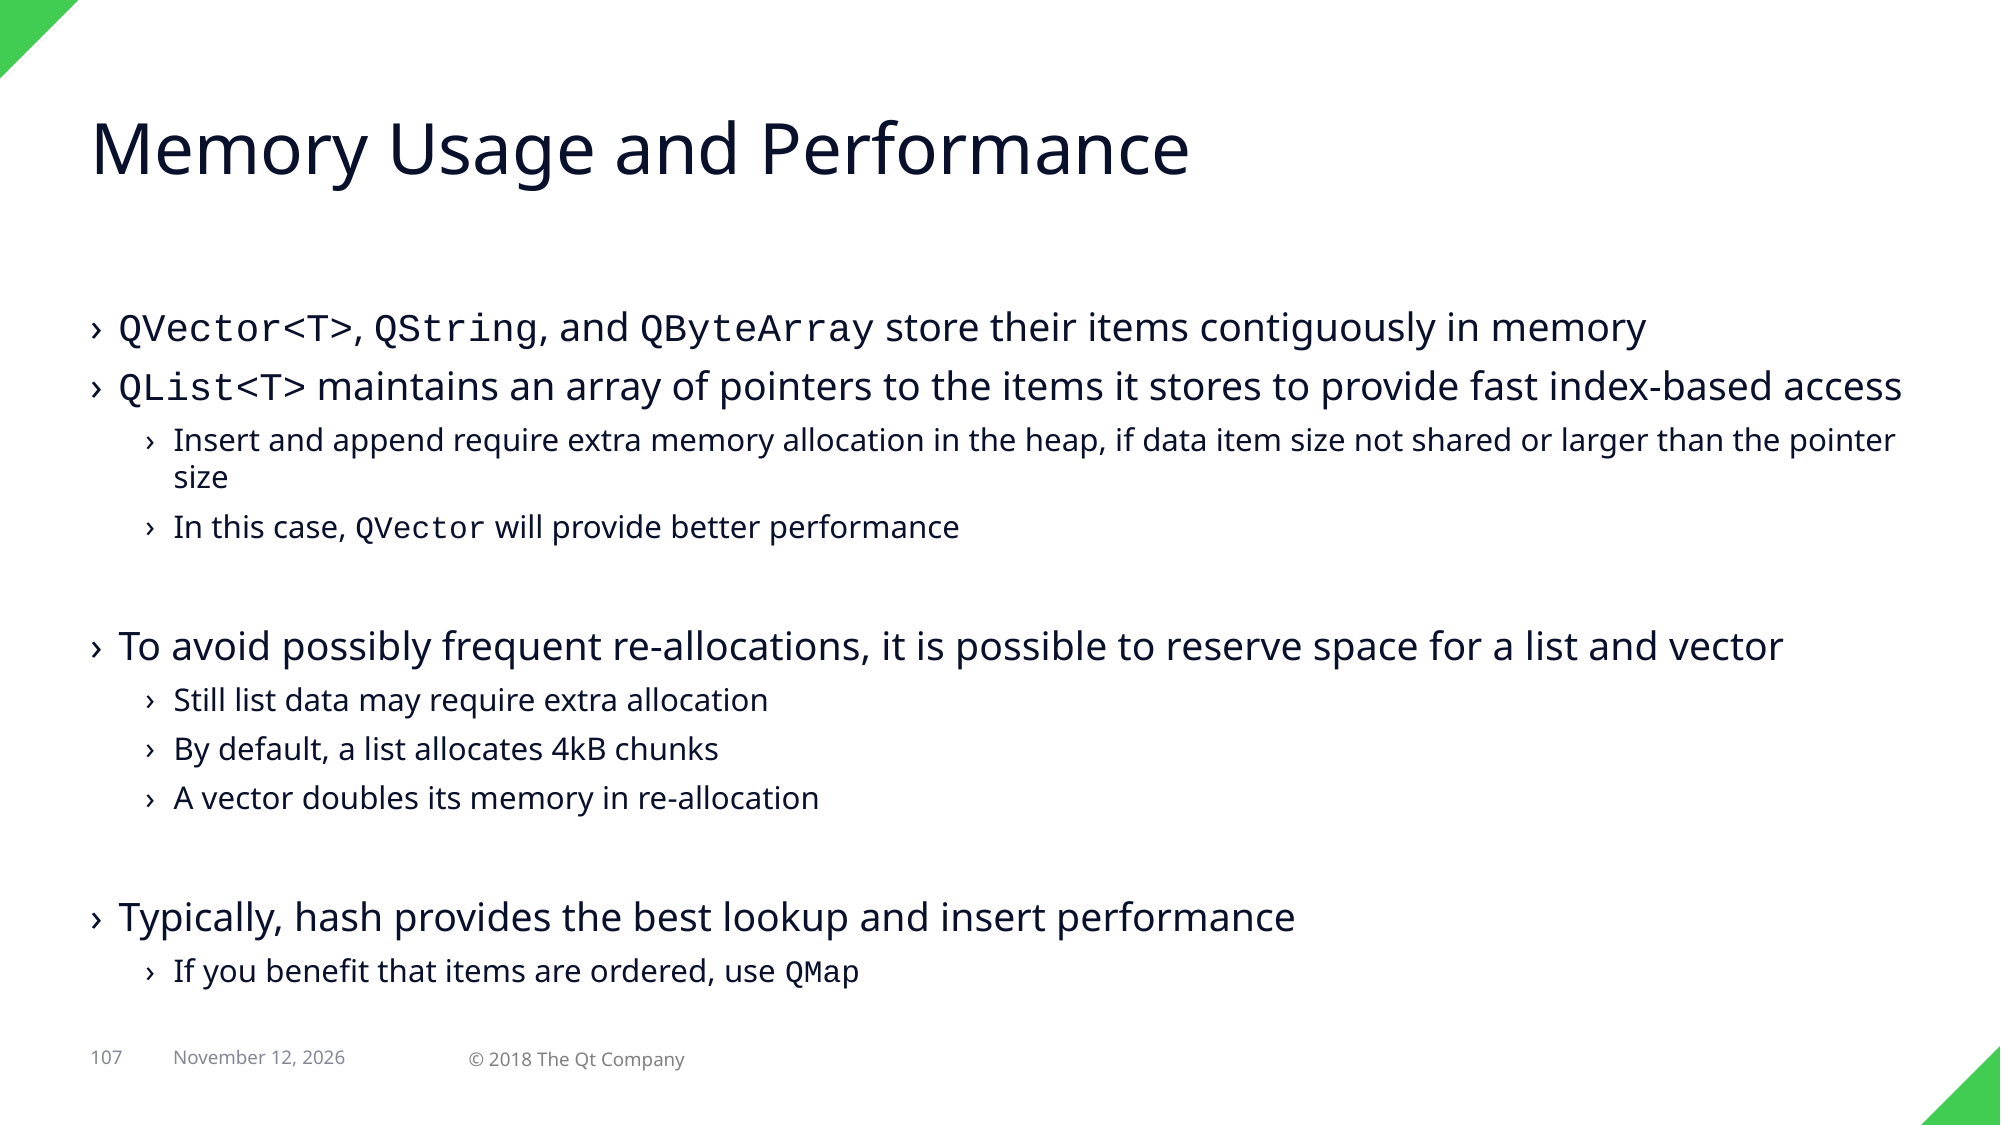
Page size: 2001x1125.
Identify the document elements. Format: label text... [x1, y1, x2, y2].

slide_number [174, 1046, 468, 1071]
footer © 2018 The Qt Company [468, 1046, 1910, 1071]
title Memory Usage and Performance [90, 113, 1910, 268]
slide_number 107 [90, 1046, 174, 1071]
list QVector<T>, QString, and QByteArray store their items contiguously in memory QList<T> maintains an array of pointers to the items it stores to provide fast index-based access Insert and append require extra memory allocation in the heap, if data item size not shared or larger than the pointer size In this case, QVector will provide better performance To avoid possibly frequent re-allocations, it is possible to reserve space for a list and vector Still list data may require extra allocation By default, a list allocates 4kB chunks A vector doubles its memory in re-allocation Typically, hash provides the best lookup and insert performance If you benefit that items are ordered, use QMap [90, 302, 1910, 1012]
